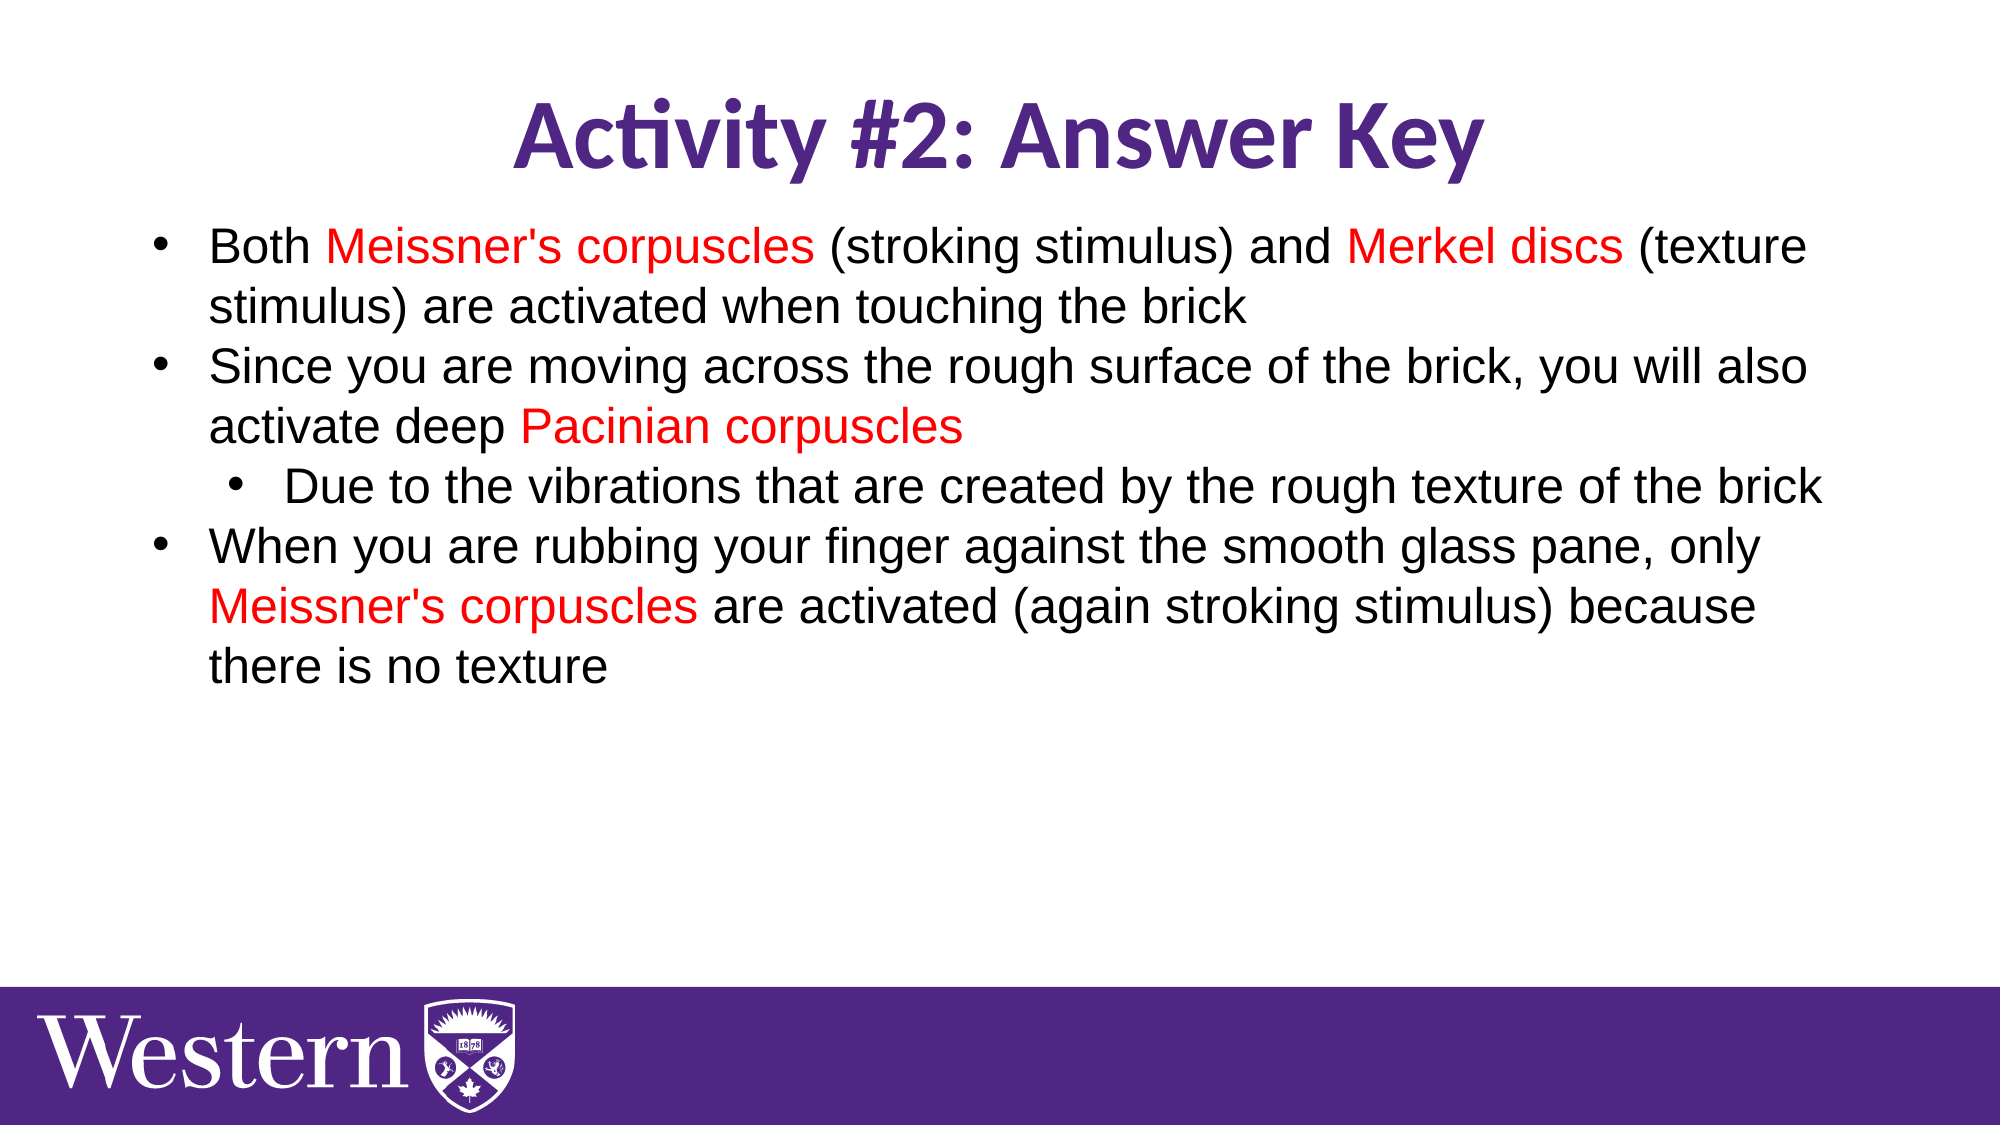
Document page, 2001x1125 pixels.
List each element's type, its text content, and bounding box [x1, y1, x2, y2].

text_box [0, 986, 2000, 1125]
picture [37, 999, 515, 1113]
text_box Both Meissner's corpuscles (stroking stimulus) and Merkel discs (texture stimulus) are activated when touching the brick Since you are moving across the rough surface of the brick, you will also activate deep Pacinian corpuscles Due to the vibrations that are created by the rough texture of the brick When you are rubbing your finger against the smooth glass pane, only Meissner's corpuscles are activated (again stroking stimulus) because there is no texture [137, 205, 1863, 701]
title Activity #2: Answer Key [137, 67, 1863, 205]
